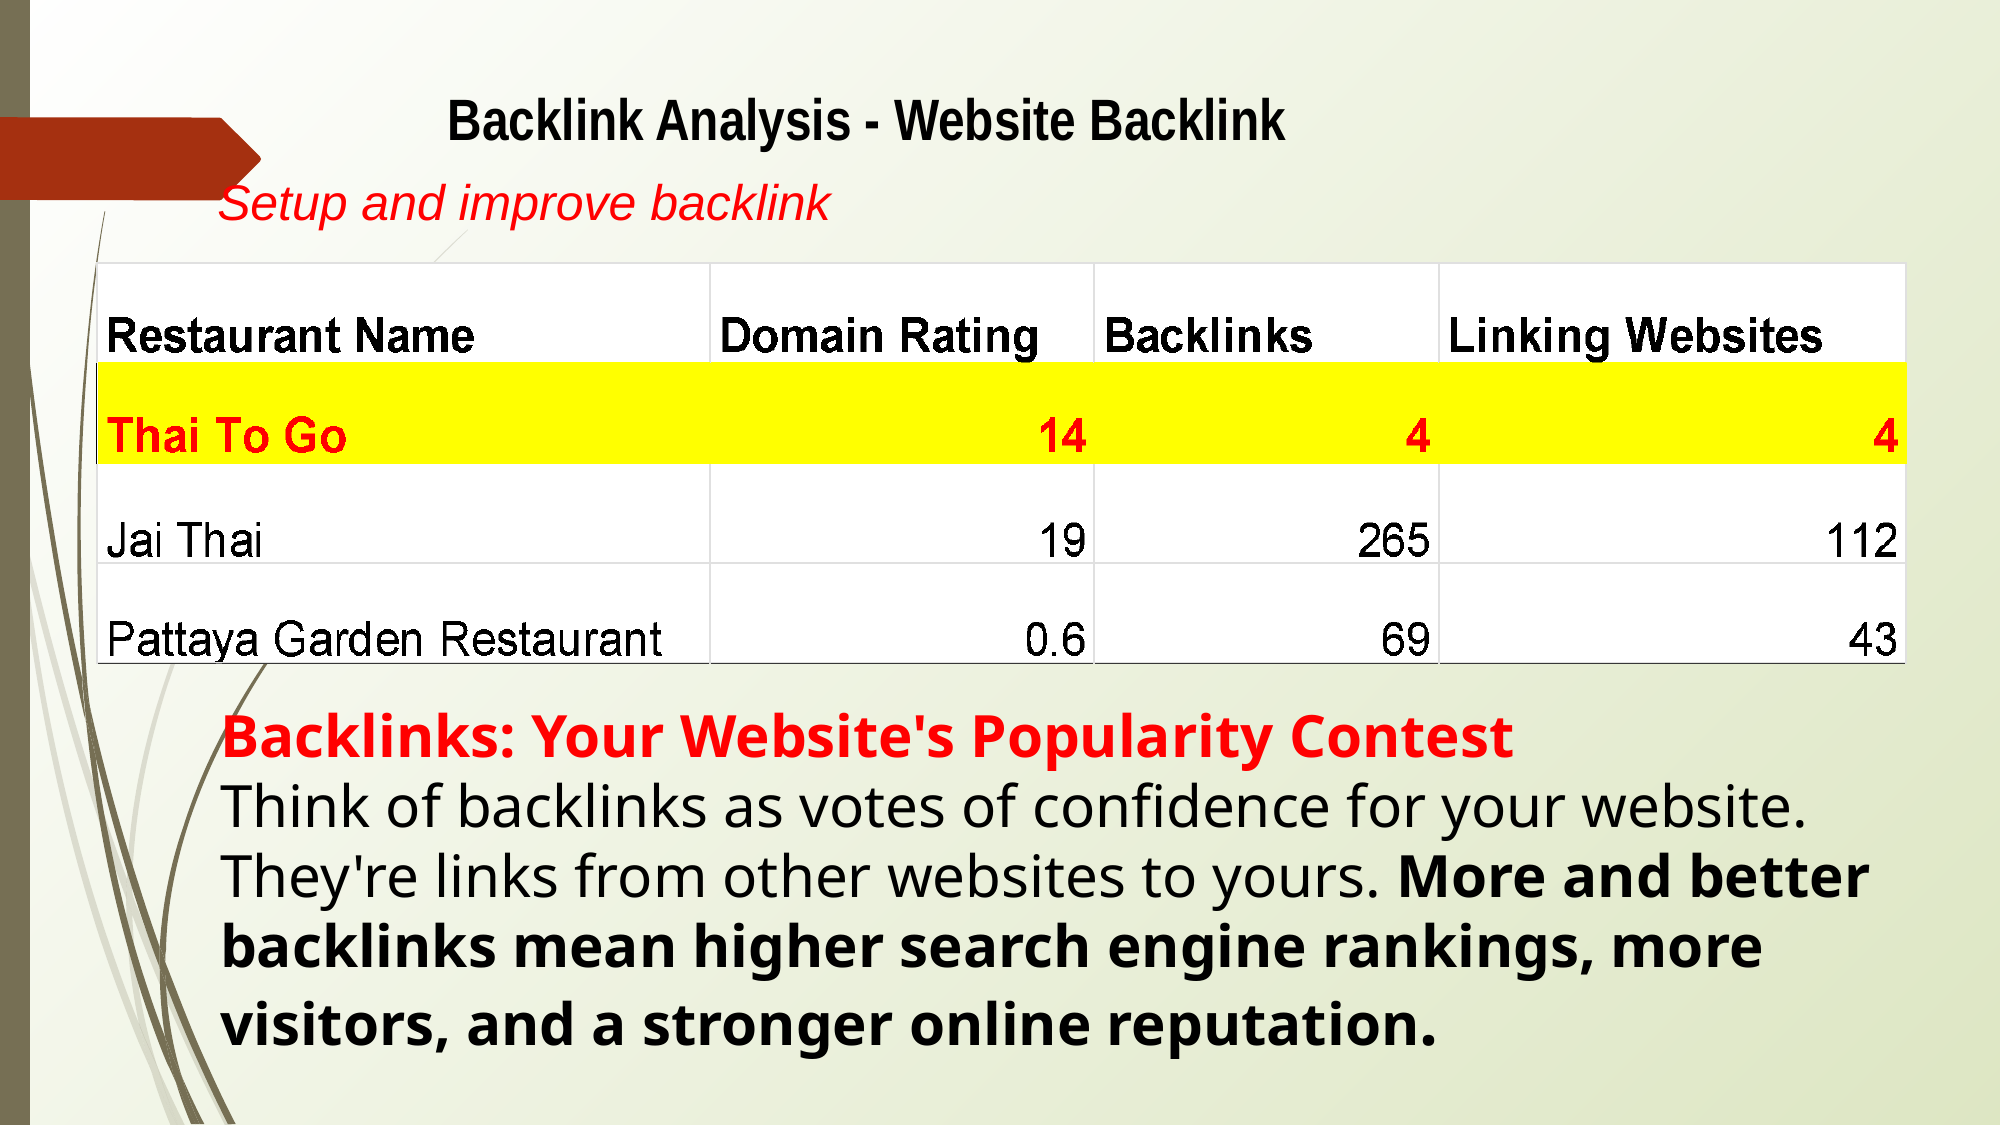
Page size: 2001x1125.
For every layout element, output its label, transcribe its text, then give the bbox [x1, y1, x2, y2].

text_box Setup and improve backlink [205, 171, 1050, 253]
text_box Backlinks: Your Website's Popularity Contest Think of backlinks as votes of confidence for your website. They're links from other websites to yours. More and better backlinks mean higher search engine rankings, more visitors, and a stronger online reputation. [205, 691, 1978, 1067]
text_box Backlink Analysis - Website Backlink [78, 75, 1656, 160]
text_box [96, 262, 1907, 664]
